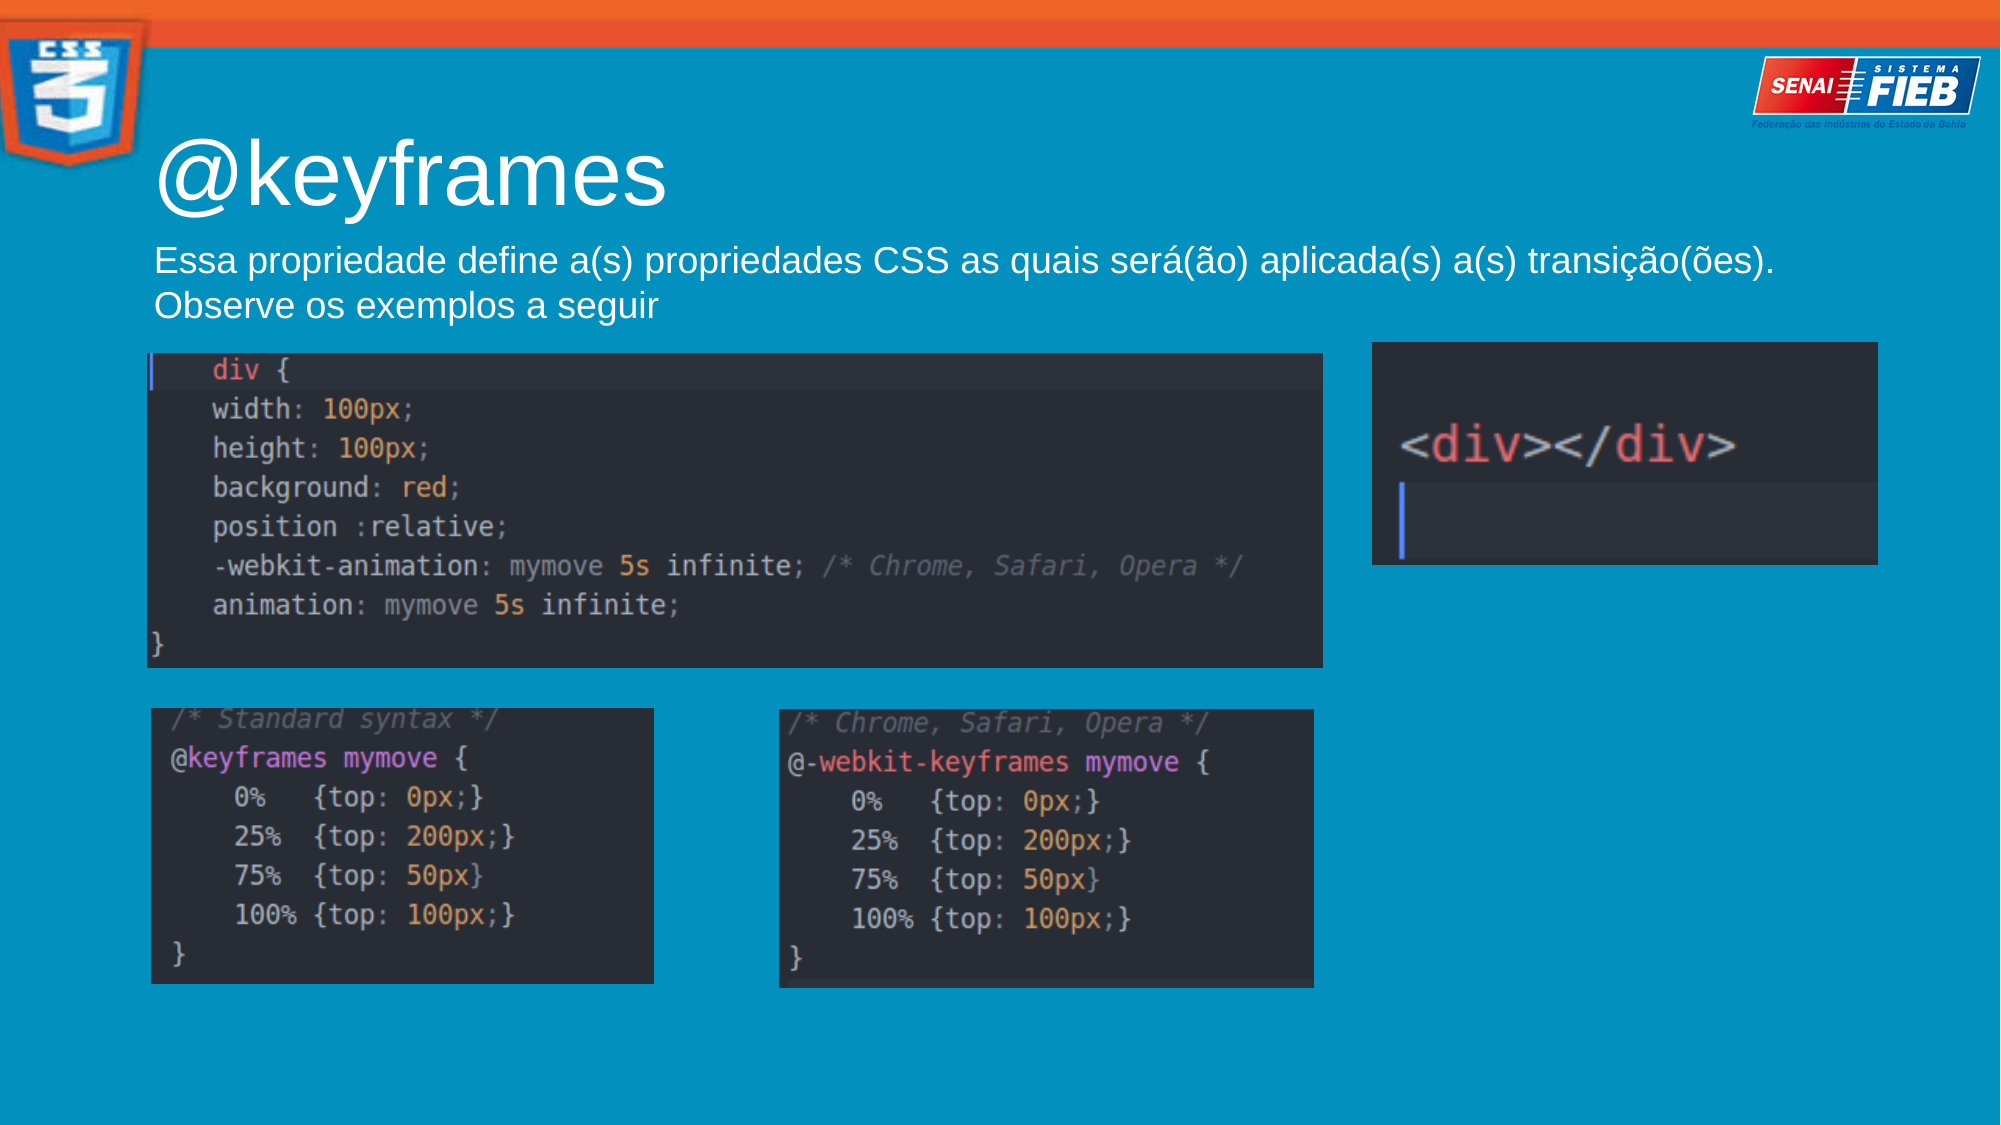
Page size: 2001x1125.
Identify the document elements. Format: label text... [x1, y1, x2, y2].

picture [0, 0, 2001, 167]
text_box Essa propriedade define a(s) propriedades CSS as quais será(ão) aplicada(s) a(s) transição(ões). Observe os exemplos a seguir [138, 228, 1900, 333]
picture [1373, 343, 1877, 564]
picture [148, 354, 1322, 667]
picture [780, 710, 1313, 987]
picture [152, 709, 653, 983]
text_box @keyframes [137, 59, 1863, 278]
picture [1765, 57, 1980, 114]
